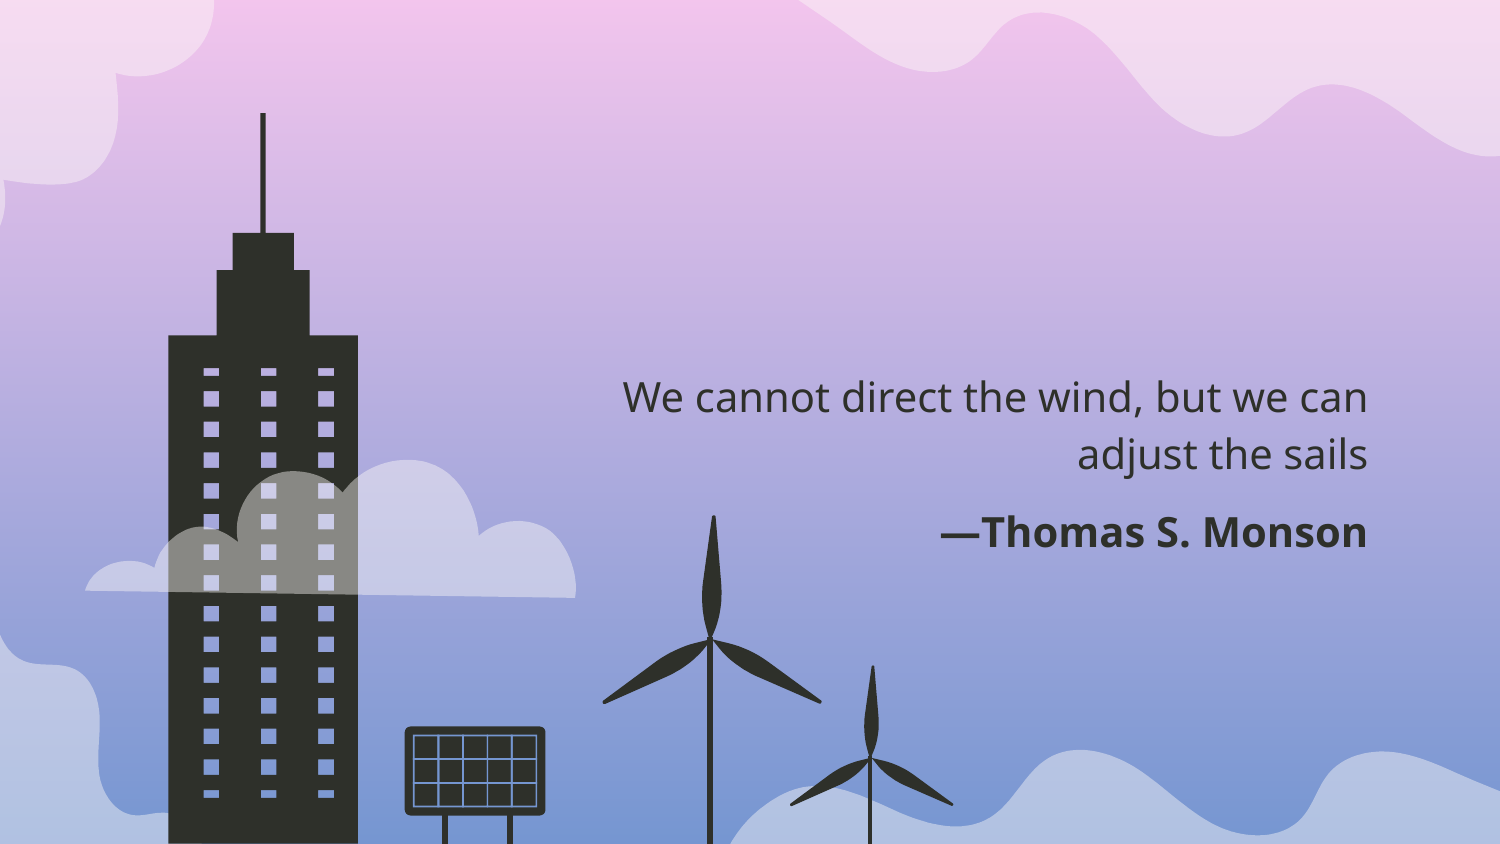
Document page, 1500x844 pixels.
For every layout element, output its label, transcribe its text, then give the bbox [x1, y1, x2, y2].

title —Thomas S. Monson [551, 493, 1384, 553]
text_box [168, 592, 358, 844]
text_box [602, 514, 954, 844]
text_box [84, 459, 576, 598]
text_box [404, 726, 546, 844]
subtitle We cannot direct the wind, but we can adjust the sails [551, 291, 1384, 493]
text_box [168, 113, 358, 541]
